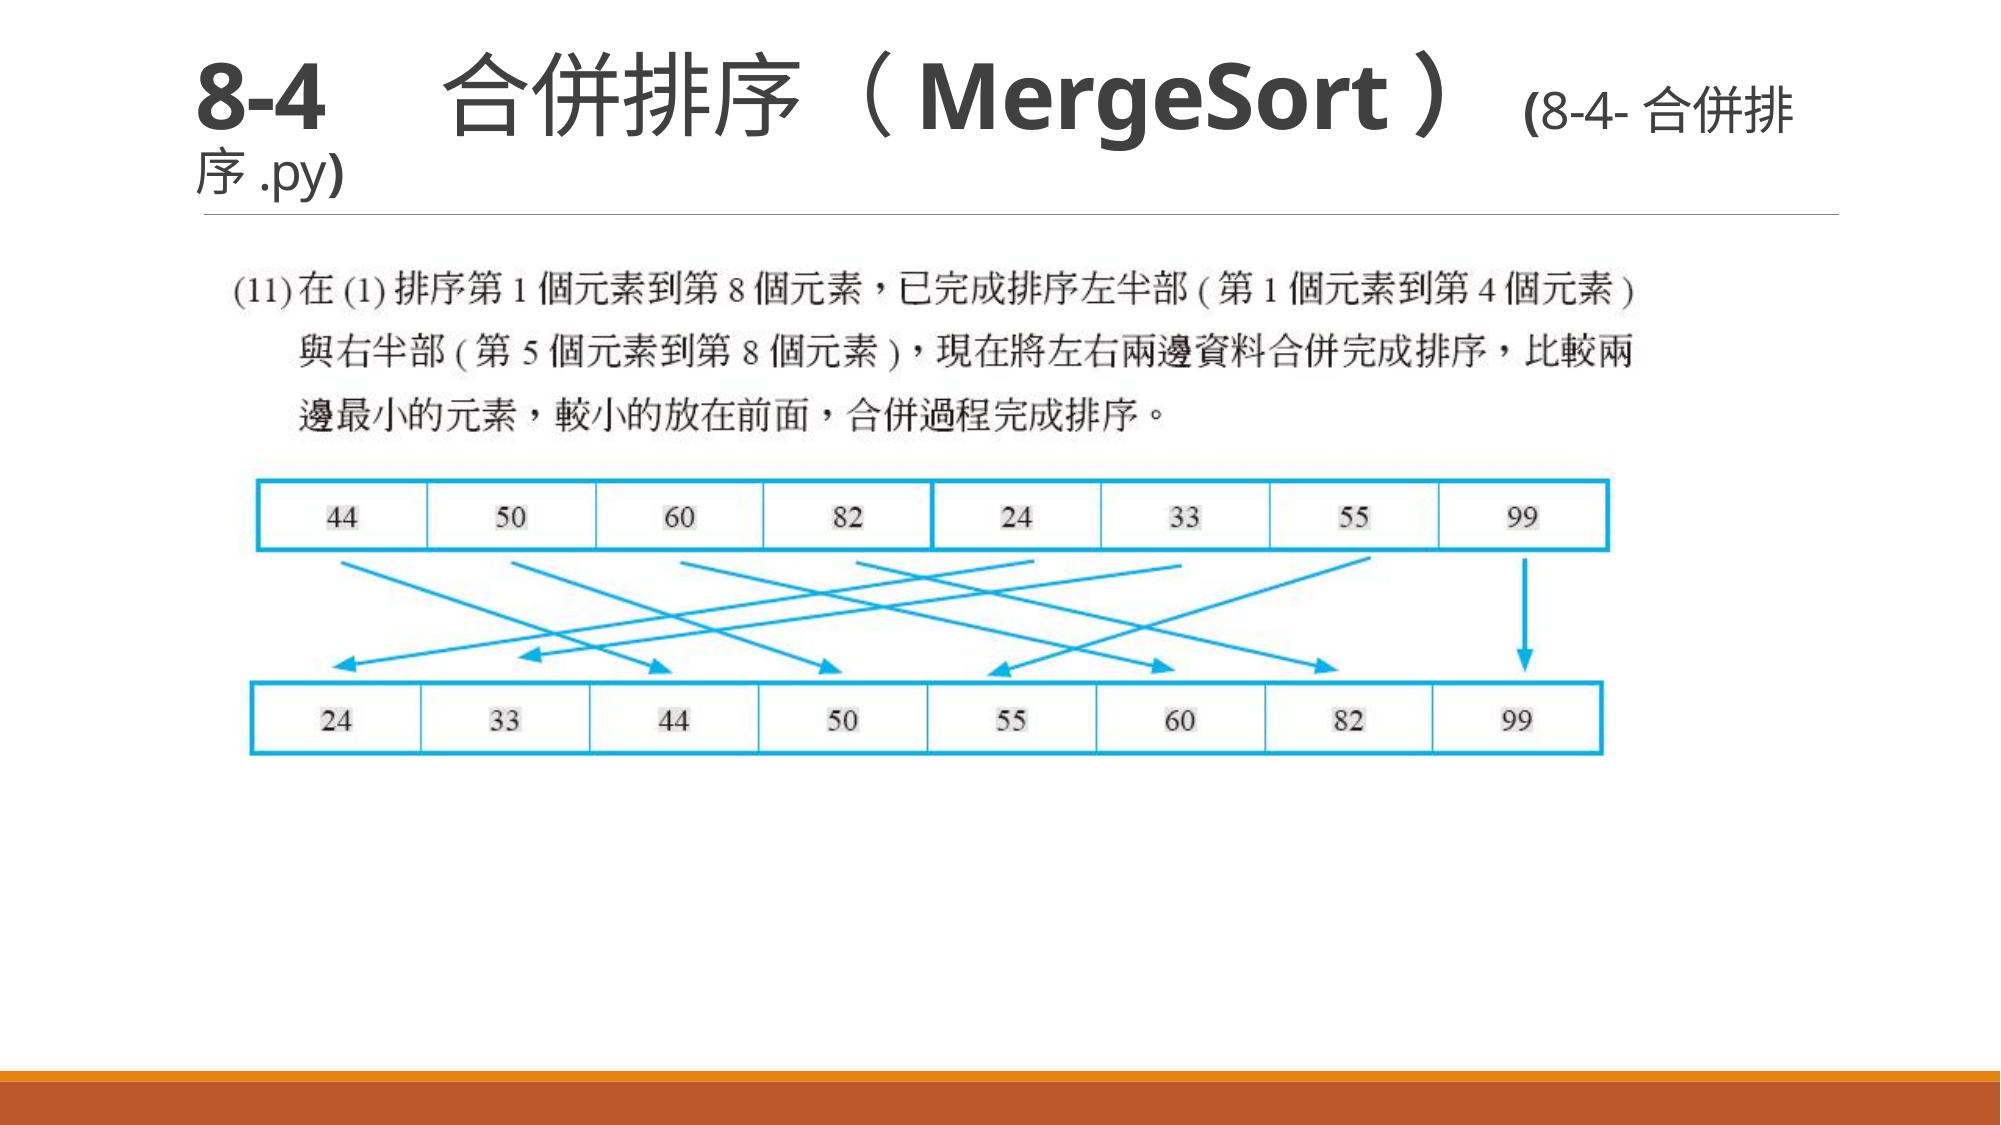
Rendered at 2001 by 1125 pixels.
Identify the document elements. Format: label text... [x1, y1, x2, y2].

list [213, 255, 1651, 771]
title 8-4 合併排序（MergeSort）(8-4-合併排序.py) [180, 47, 1830, 209]
